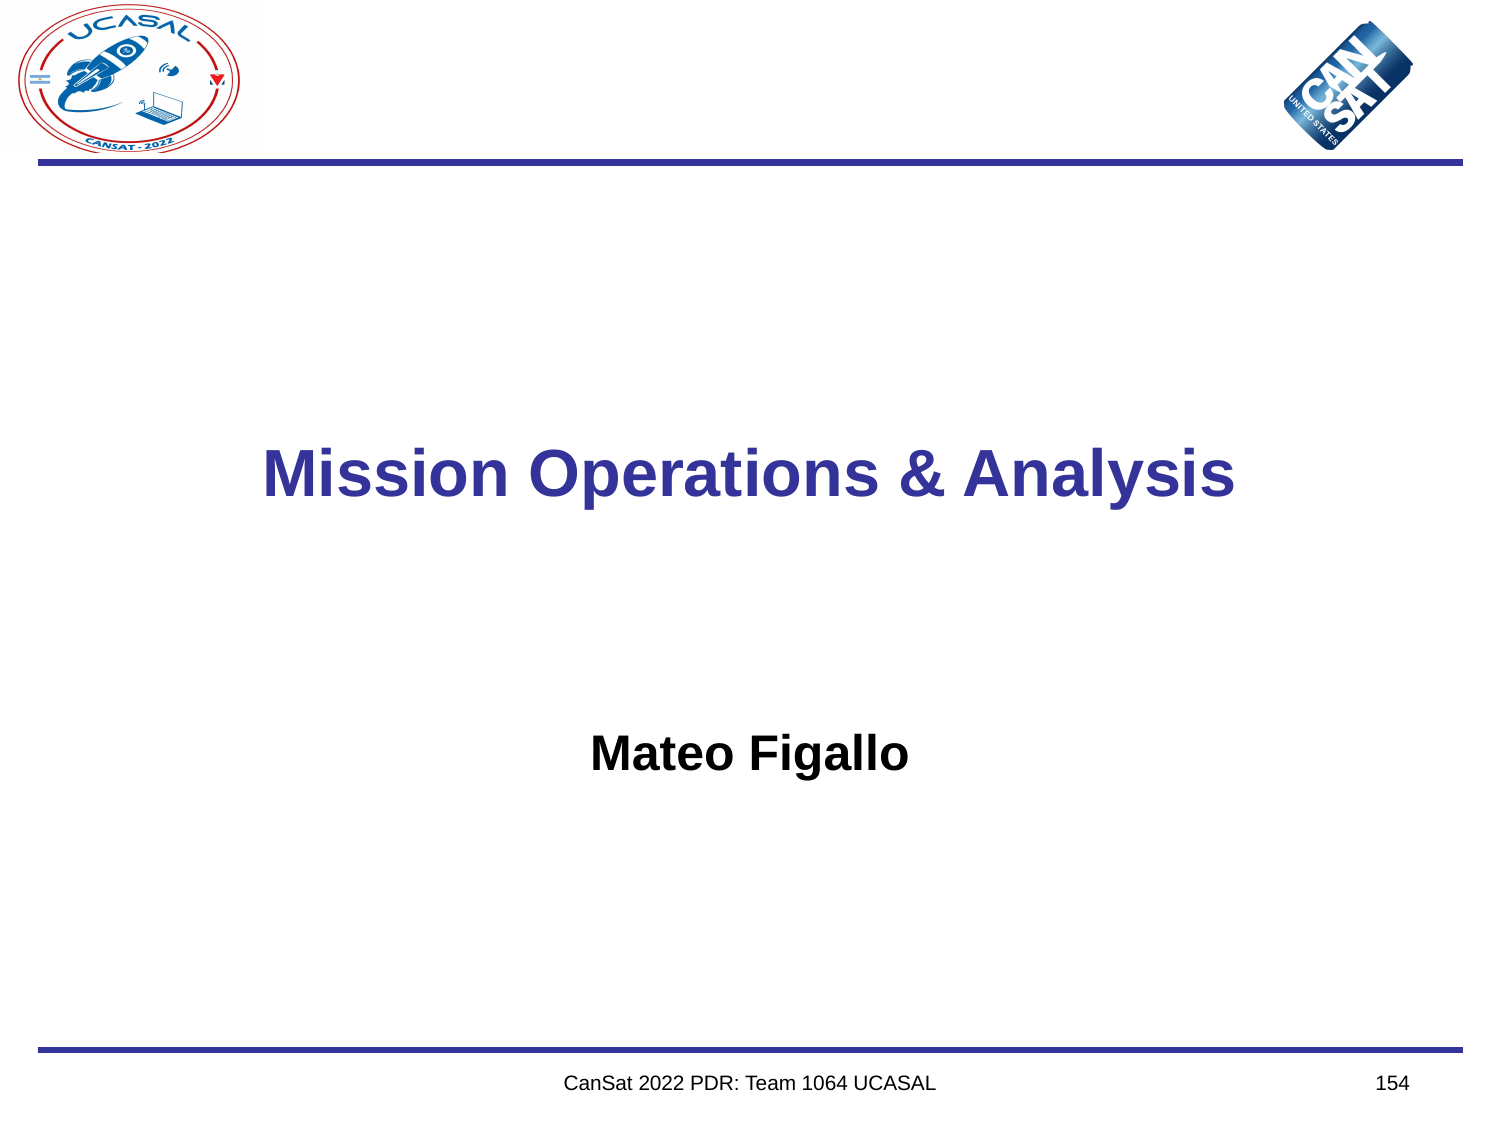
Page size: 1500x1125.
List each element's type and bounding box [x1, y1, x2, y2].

picture [0, 0, 260, 153]
title [112, 349, 1388, 591]
slide_number [1312, 1062, 1425, 1104]
footer [450, 1062, 1050, 1103]
picture [1284, 21, 1413, 150]
subtitle [225, 712, 1275, 925]
